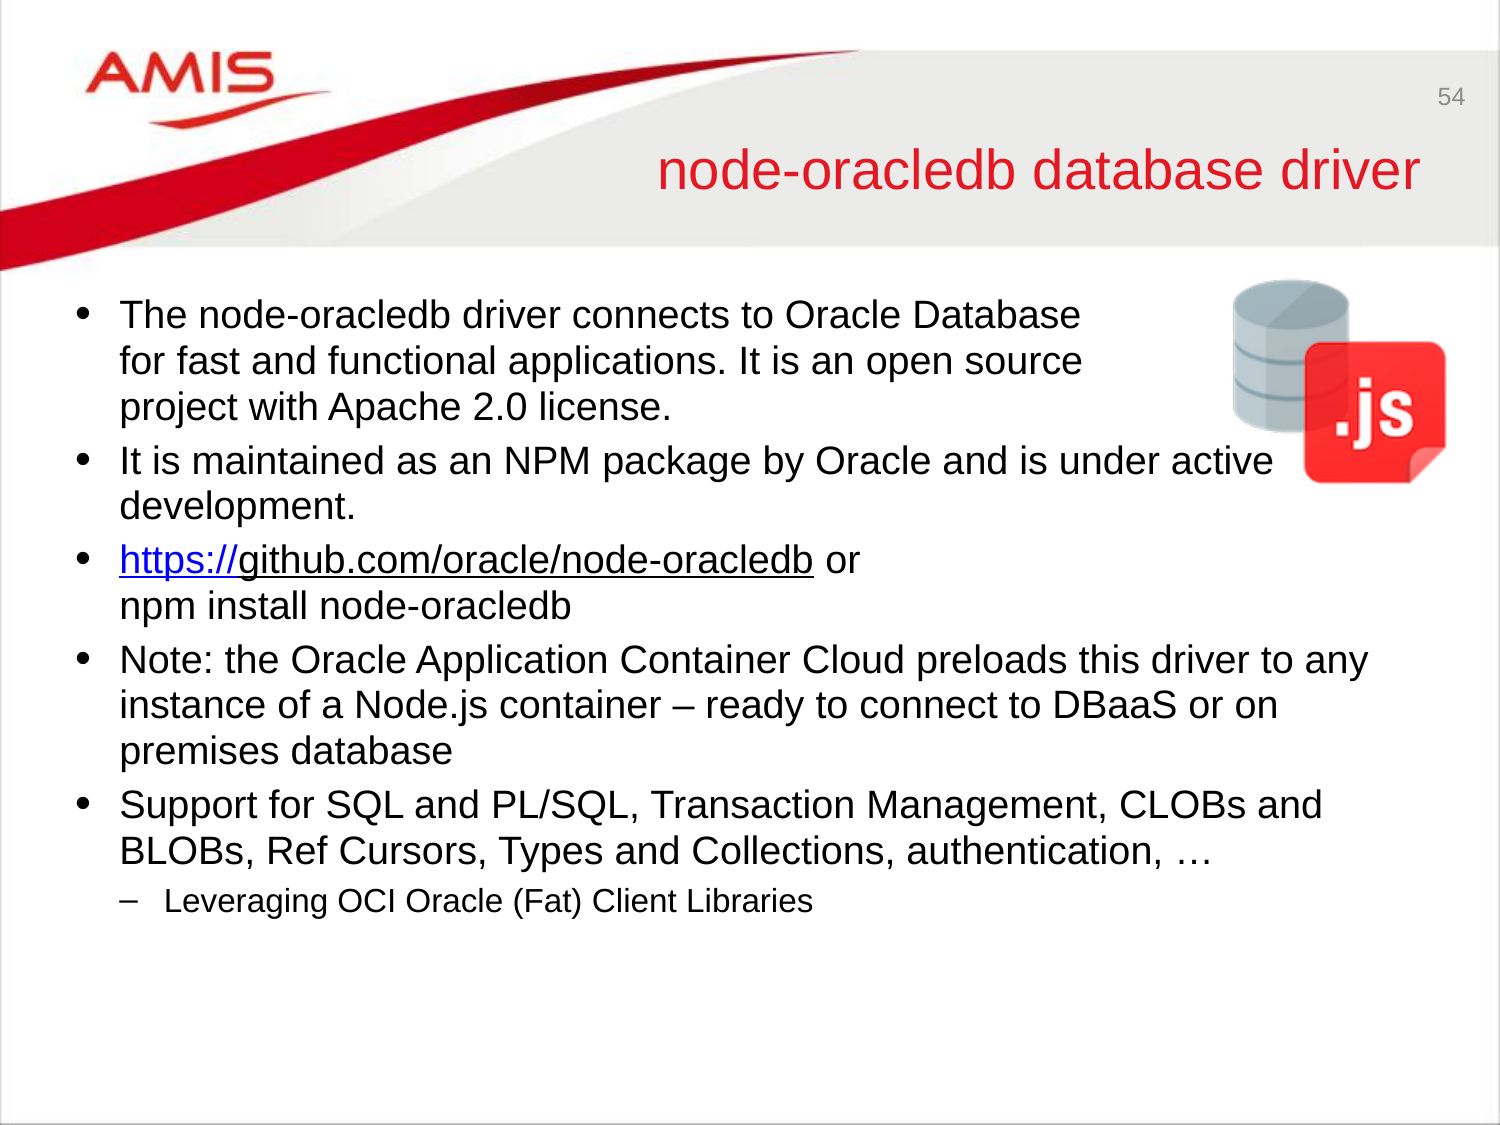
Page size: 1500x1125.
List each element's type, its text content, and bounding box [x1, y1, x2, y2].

title node-oracledb database driver [657, 90, 1447, 253]
list The node-oracledb driver connects to Oracle Database for fast and functional applications. It is an open source project with Apache 2.0 license. It is maintained as an NPM package by Oracle and is under active development. https://github.com/oracle/node-oracledb or npm install node-oracledb Note: the Oracle Application Container Cloud preloads this driver to any instance of a Node.js container – ready to connect to DBaaS or on premises database Support for SQL and PL/SQL, Transaction Management, CLOBs and BLOBs, Ref Cursors, Types and Collections, authentication, … Leveraging OCI Oracle (Fat) Client Libraries [75, 290, 1422, 1083]
picture [0, 0, 1500, 1125]
slide_number 54 [1328, 54, 1481, 138]
